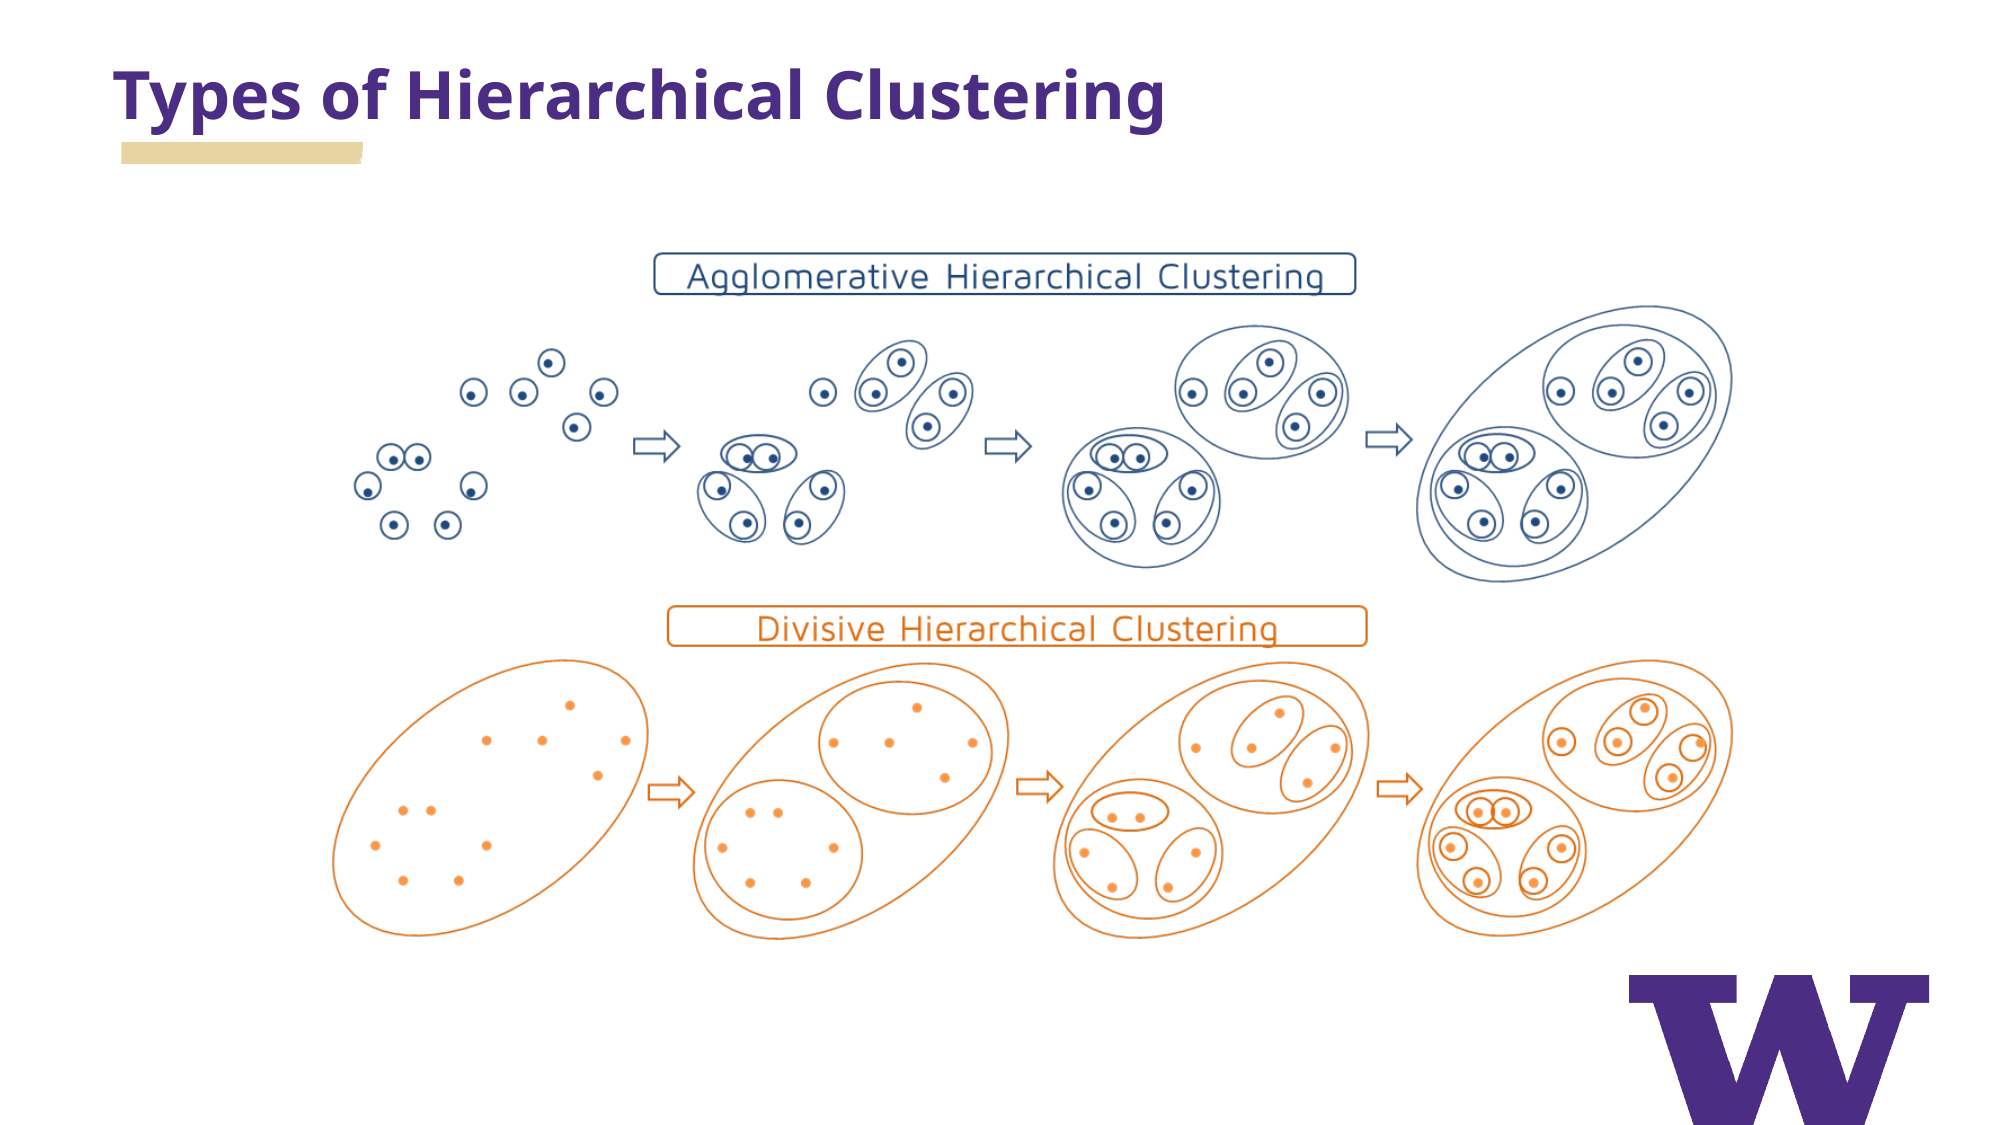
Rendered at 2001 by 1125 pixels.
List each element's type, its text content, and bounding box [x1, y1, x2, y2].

picture [302, 239, 1744, 940]
title Types of Hierarchical Clustering [97, 17, 1891, 141]
picture [1629, 975, 1930, 1125]
